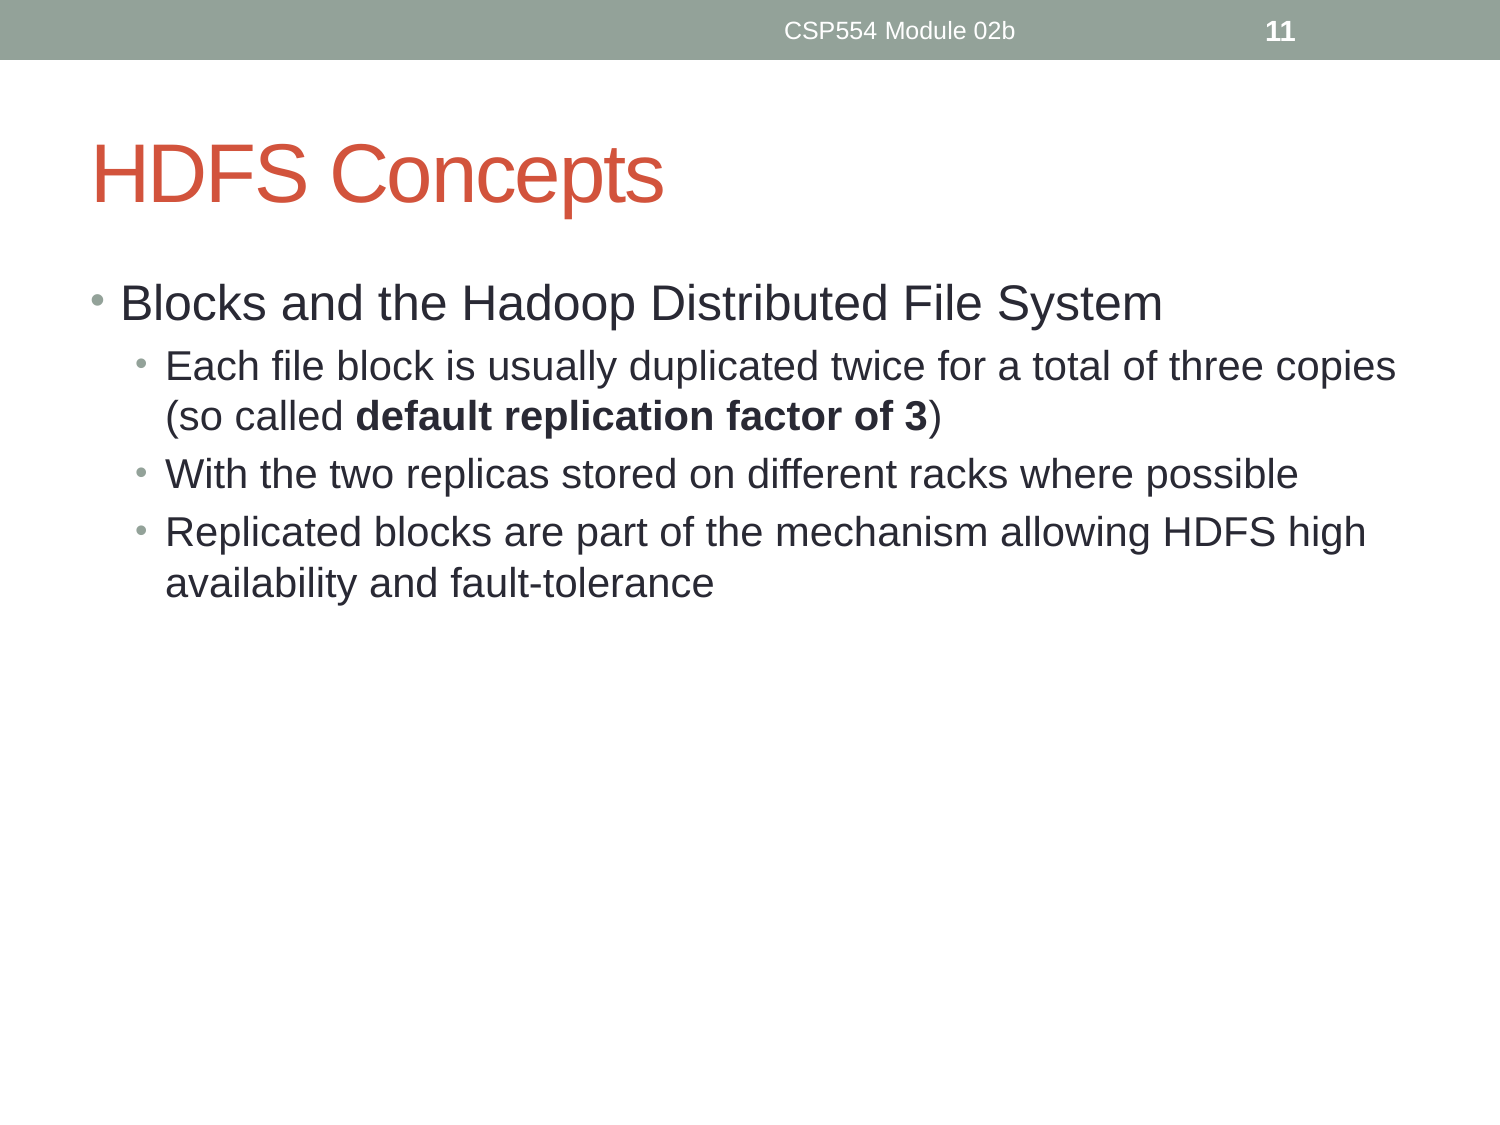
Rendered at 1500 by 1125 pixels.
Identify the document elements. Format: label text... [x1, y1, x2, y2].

title HDFS Concepts [75, 87, 1425, 250]
footer CSP554 Module 02b [562, 3, 1238, 57]
slide_number 11 [1250, 3, 1425, 57]
list Blocks and the Hadoop Distributed File System Each file block is usually duplicated twice for a total of three copies (so called default replication factor of 3) With the two replicas stored on different racks where possible Replicated blocks are part of the mechanism allowing HDFS high availability and fault-tolerance [75, 262, 1425, 1088]
